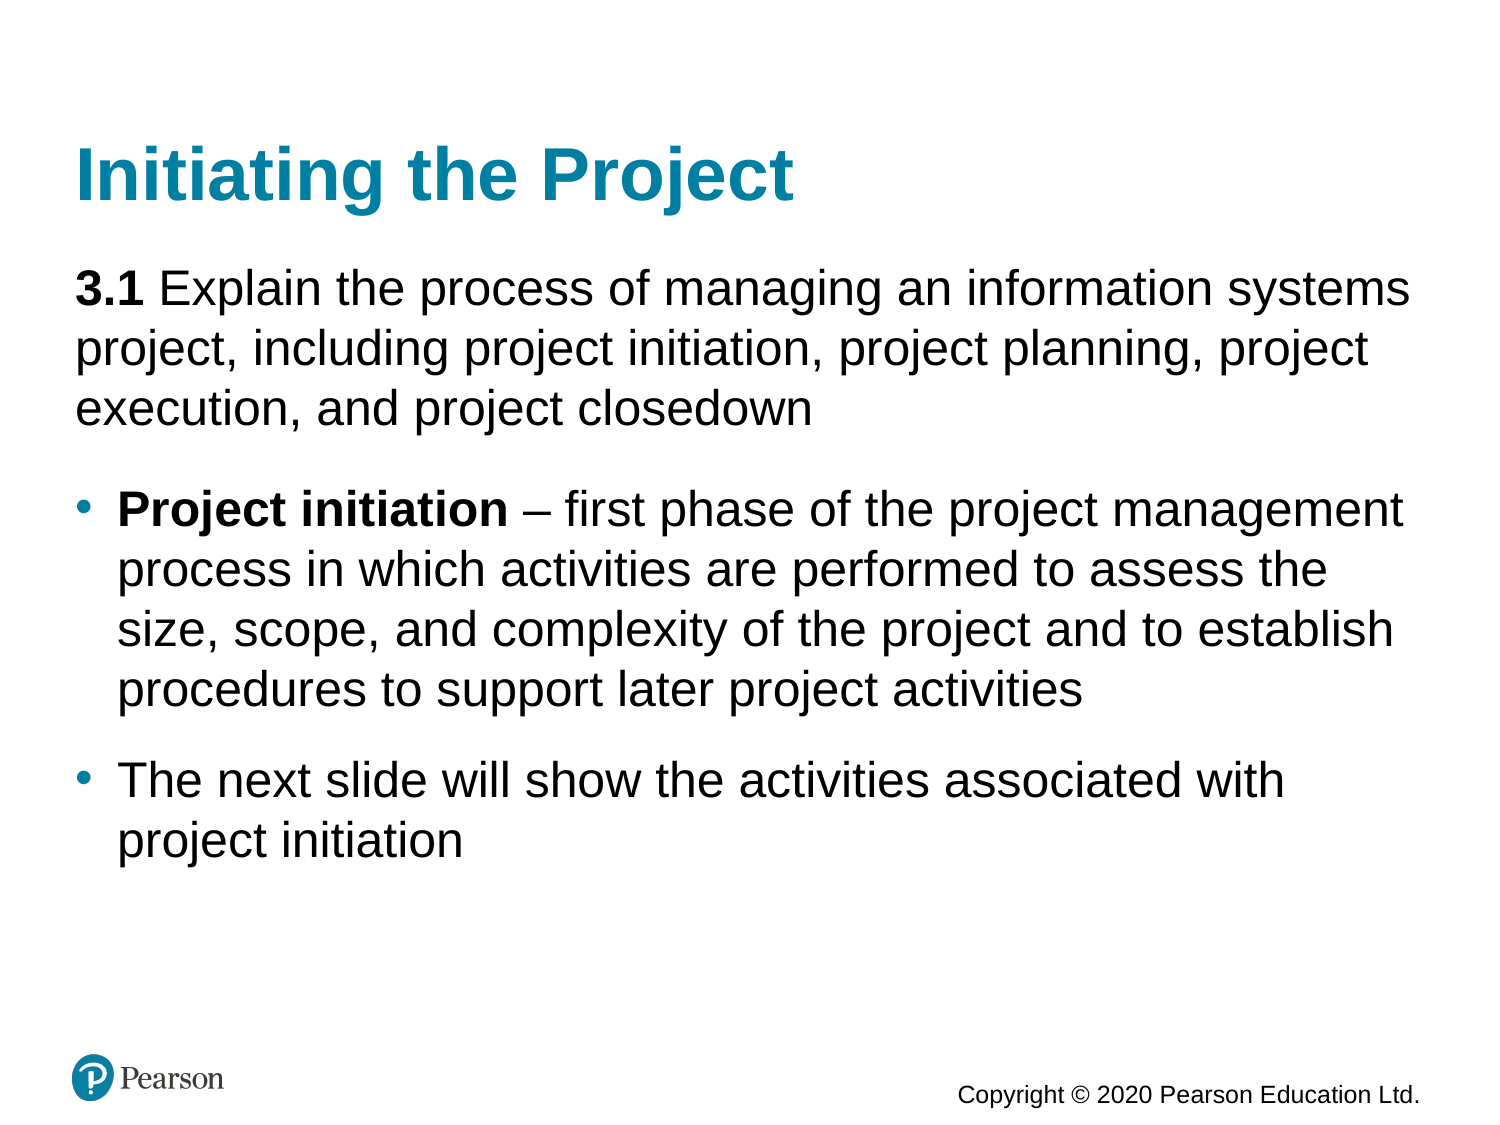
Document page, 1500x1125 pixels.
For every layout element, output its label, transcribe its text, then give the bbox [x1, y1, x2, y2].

picture [80, 1063, 106, 1088]
picture [98, 1054, 224, 1101]
picture [72, 1087, 83, 1101]
list Project initiation – first phase of the project management process in which activities are performed to assess the size, scope, and complexity of the project and to establish procedures to support later project activities The next slide will show the activities associated with project initiation [75, 476, 1425, 986]
title Initiating the Project [75, 35, 1425, 216]
picture [72, 1054, 88, 1070]
list 3.1 Explain the process of managing an information systems project, including project initiation, project planning, project execution, and project closedown [75, 255, 1425, 443]
